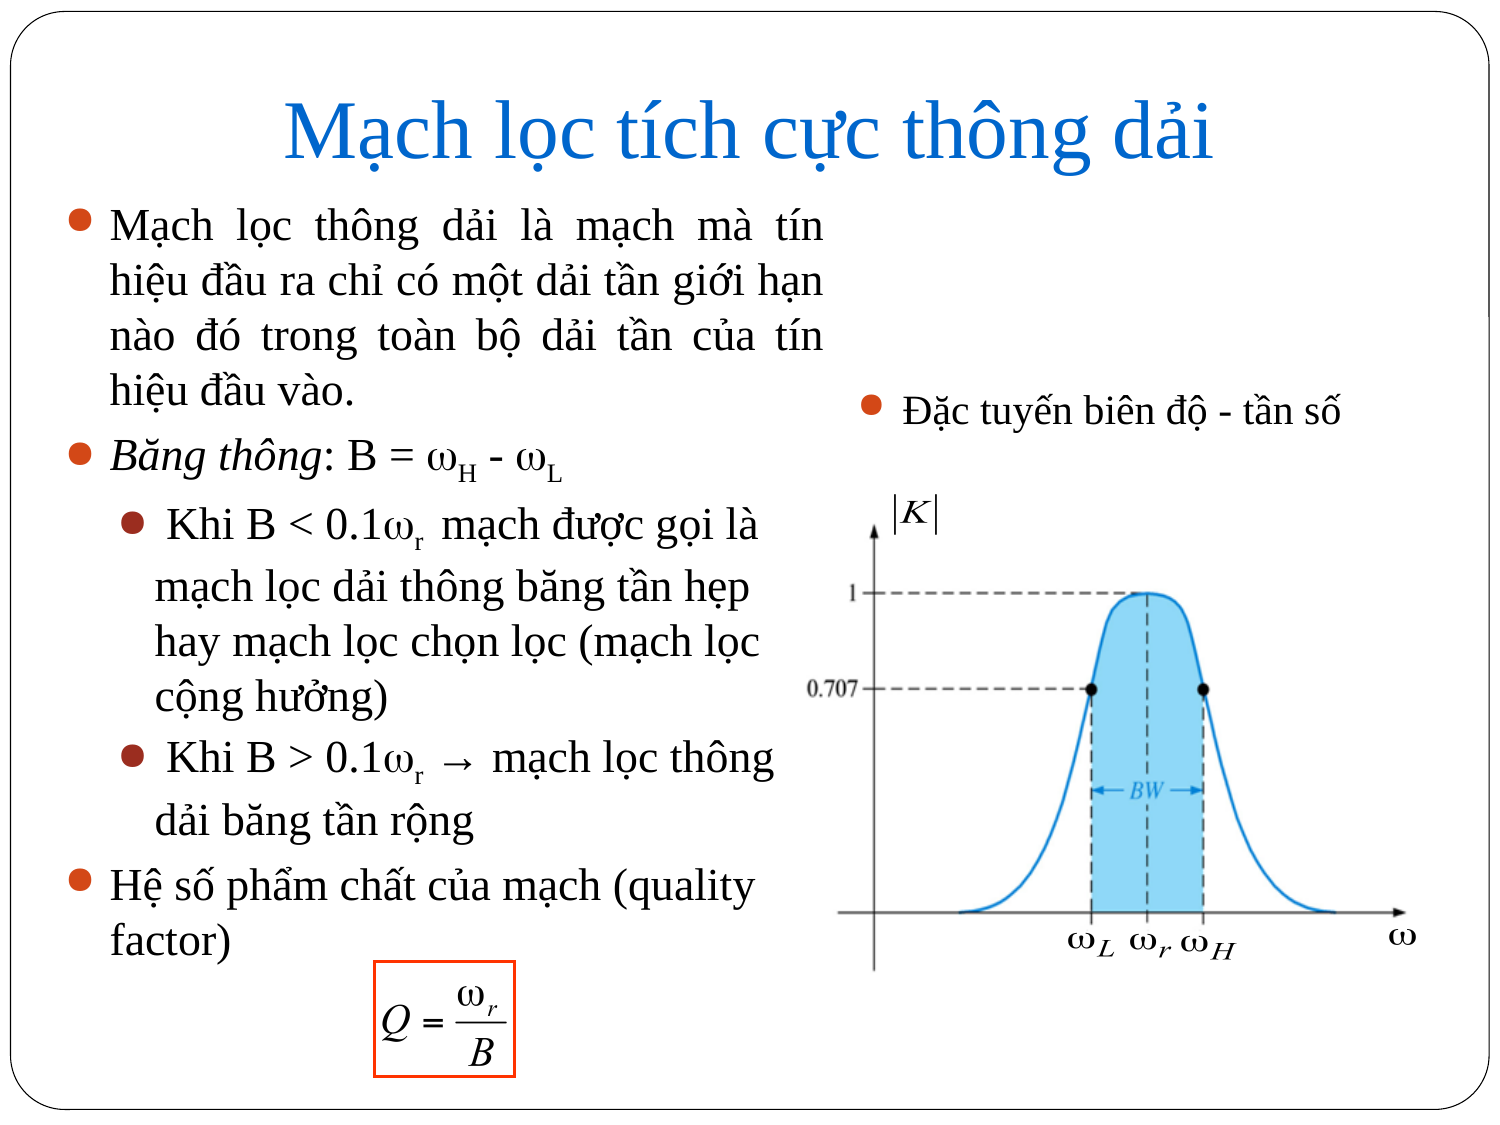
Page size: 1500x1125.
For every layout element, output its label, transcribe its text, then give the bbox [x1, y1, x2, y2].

text_box Mạch lọc thông dải là mạch mà tín hiệu đầu ra chỉ có một dải tần giới hạn nào đó trong toàn bộ dải tần của tín hiệu đầu vào. Băng thông: B = wH - wL Khi B < 0.1wr mạch được gọi là mạch lọc dải thông băng tần hẹp hay mạch lọc chọn lọc (mạch lọc cộng hưởng) Khi B > 0.1wr → mạch lọc thông dải băng tần rộng Hệ số phẩm chất của mạch (quality factor) [57, 187, 833, 1075]
list Đặc tuyến biên độ - tần số [849, 374, 1500, 451]
picture [375, 963, 514, 1076]
text_box Mạch lọc tích cực thông dải [50, 50, 1450, 183]
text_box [799, 487, 1427, 979]
